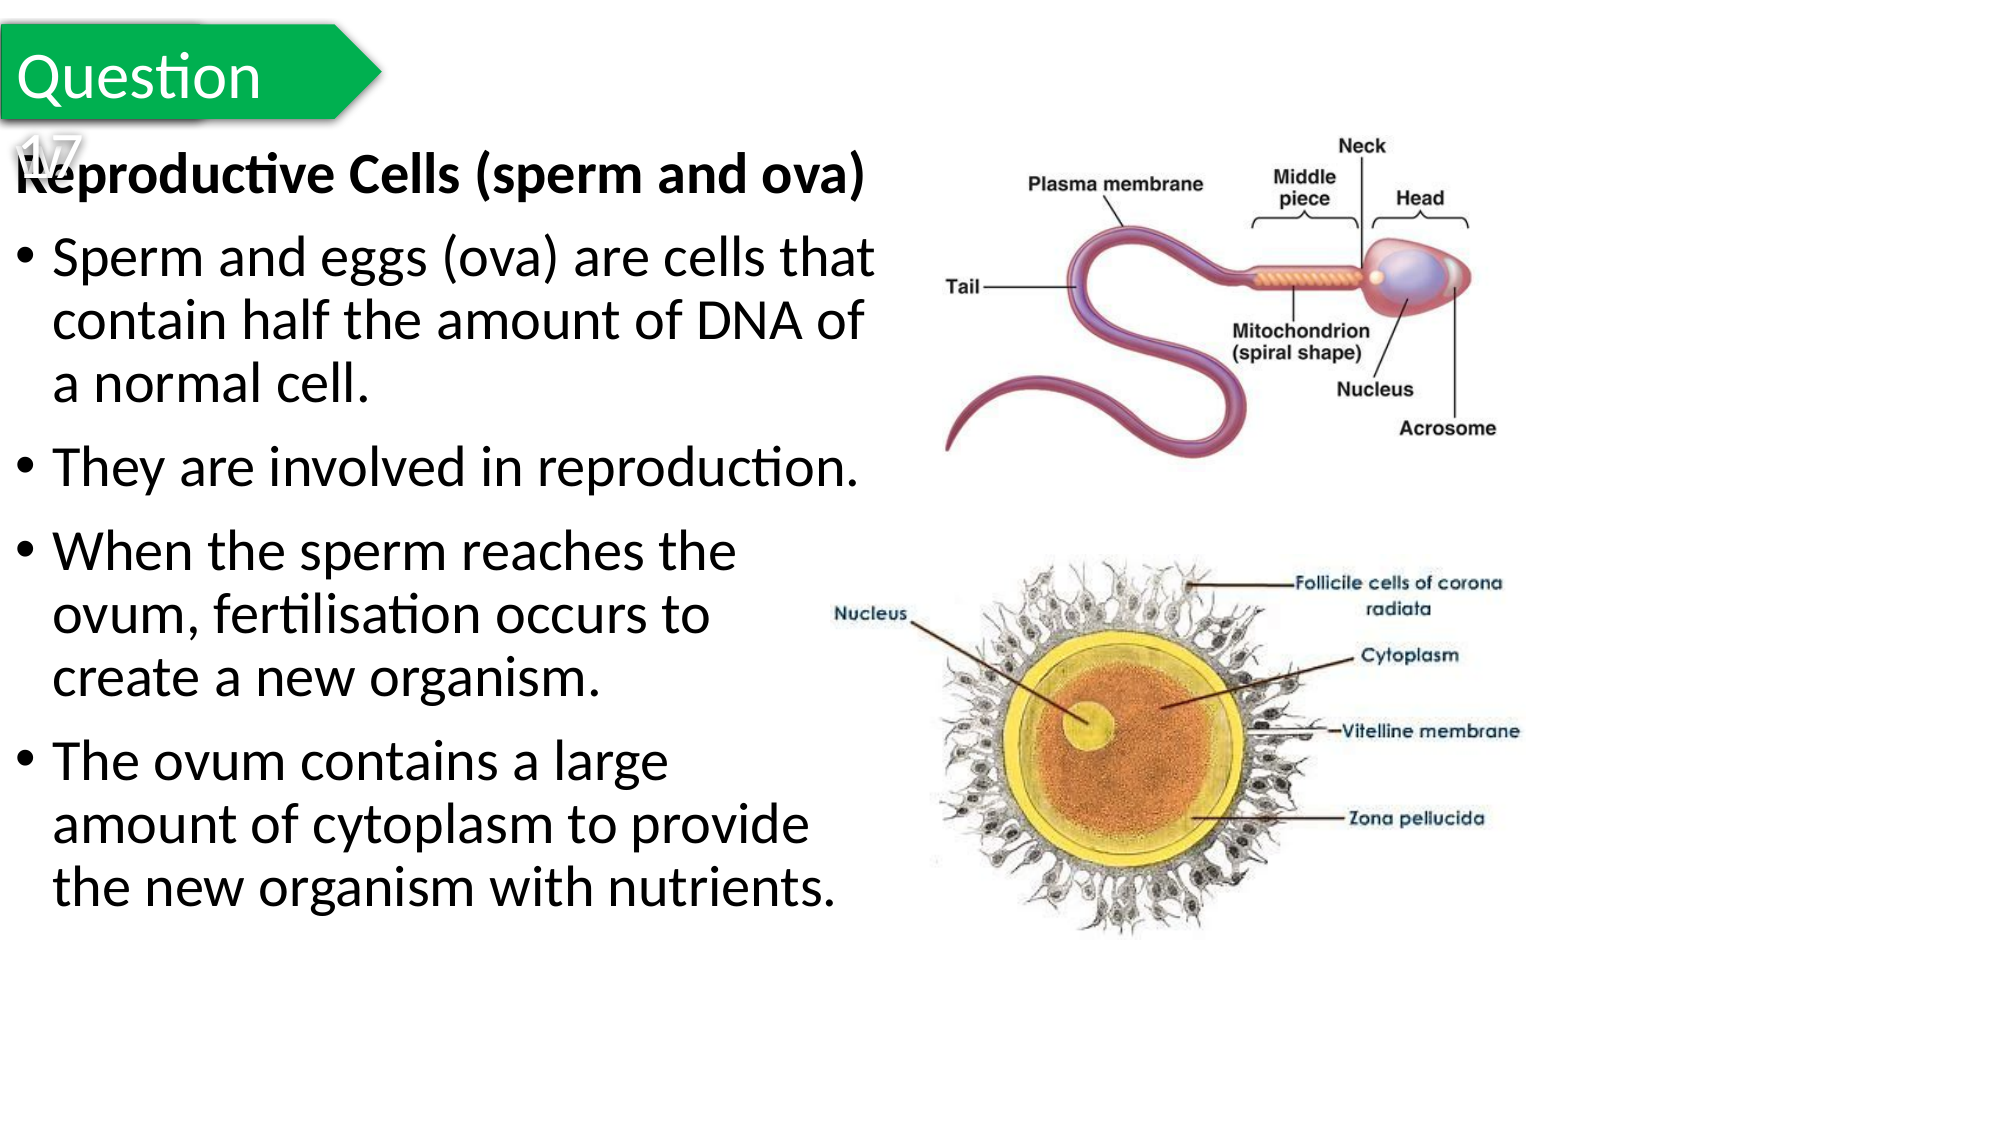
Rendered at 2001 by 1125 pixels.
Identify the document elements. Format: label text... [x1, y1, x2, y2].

picture [830, 554, 1526, 940]
picture [942, 135, 1500, 472]
text_box Question 17 [1, 24, 382, 119]
list Reproductive Cells (sperm and ova) Sperm and eggs (ova) are cells that contain half the amount of DNA of a normal cell. They are involved in reproduction. When the sperm reaches the ovum, fertilisation occurs to create a new organism. The ovum contains a large amount of cytoplasm to provide the new organism with nutrients. [0, 135, 902, 850]
